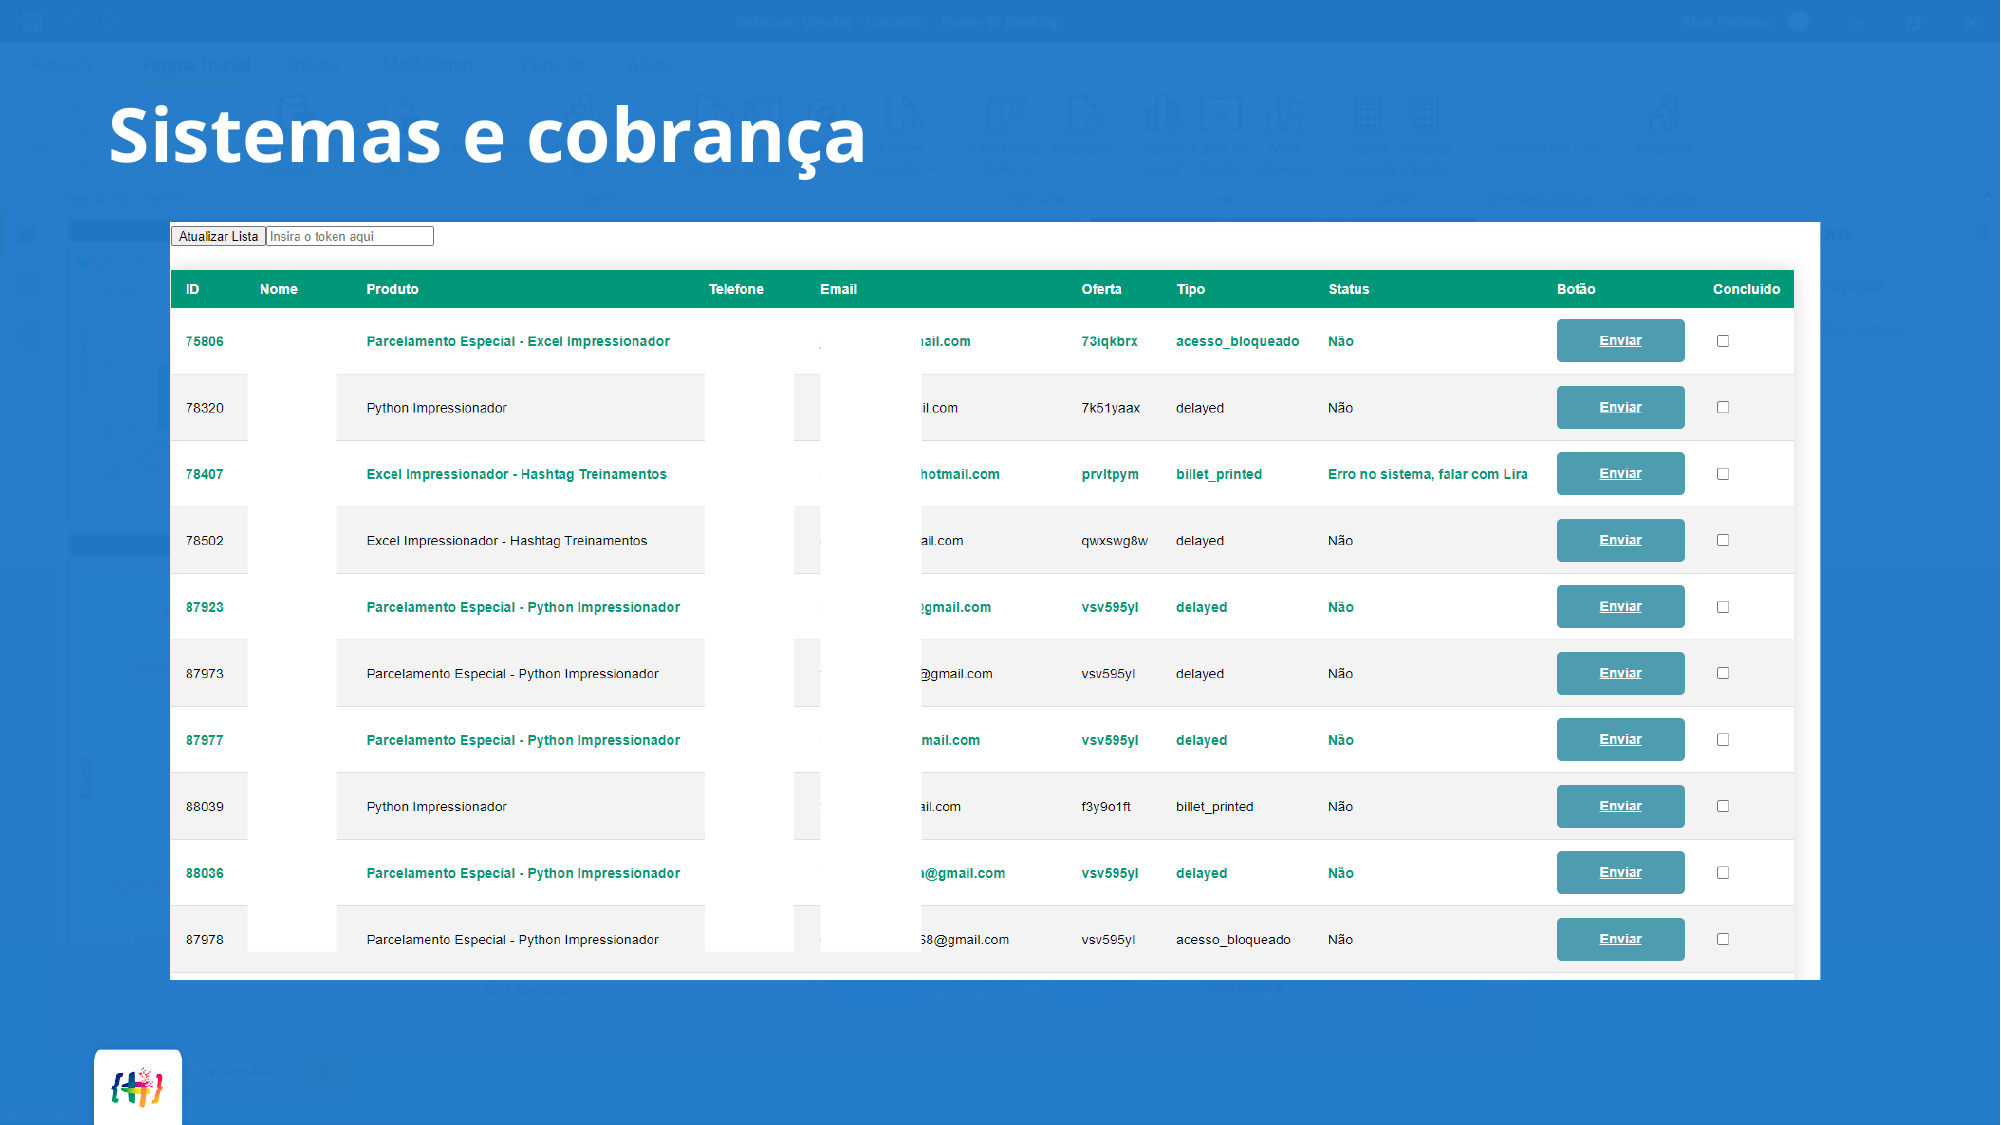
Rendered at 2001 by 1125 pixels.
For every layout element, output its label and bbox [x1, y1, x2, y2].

picture [0, 0, 2000, 1125]
text_box [169, 222, 1821, 980]
